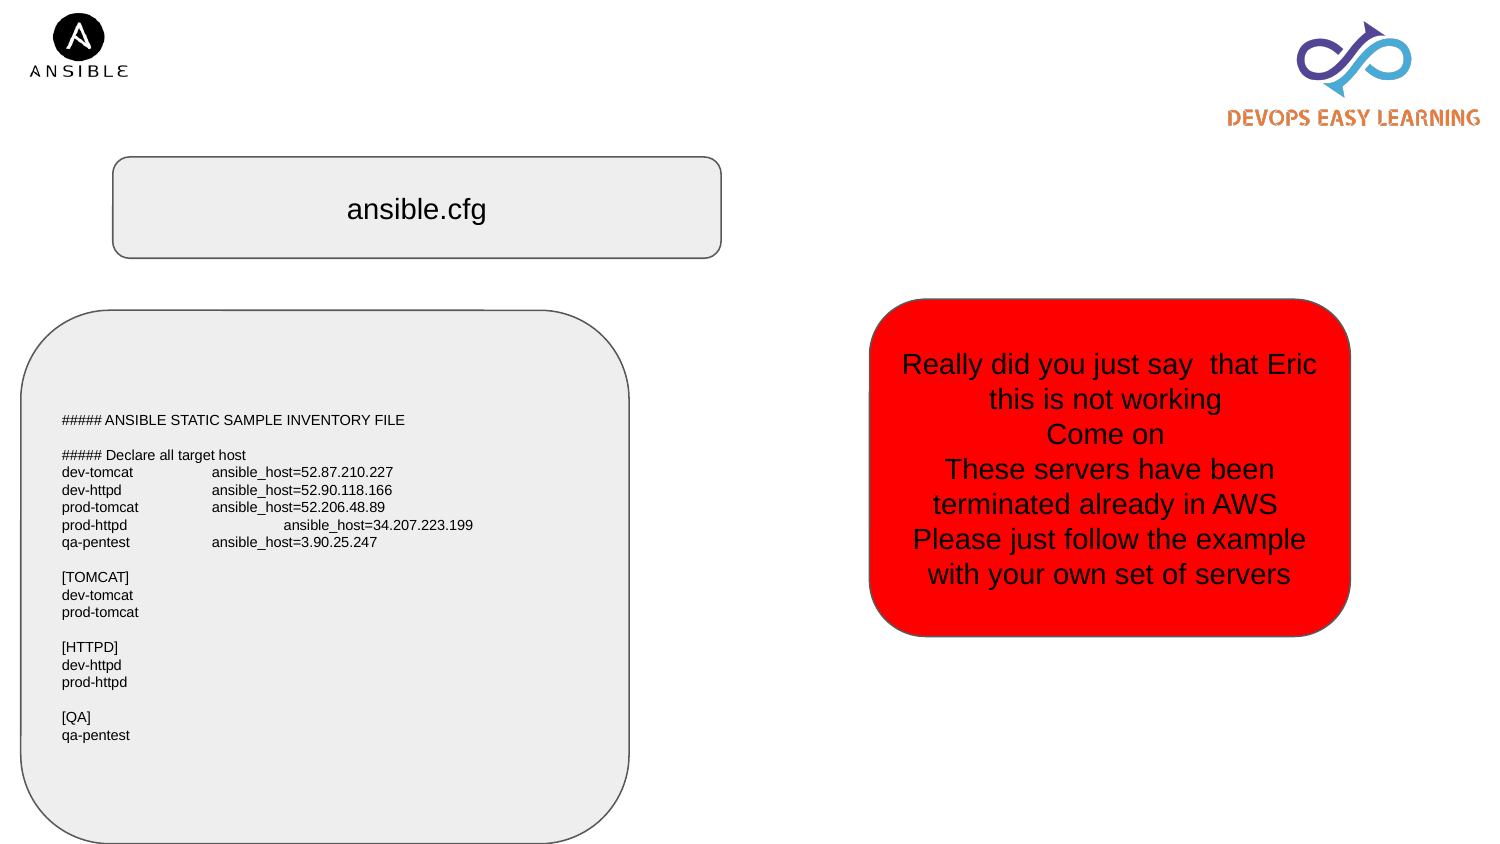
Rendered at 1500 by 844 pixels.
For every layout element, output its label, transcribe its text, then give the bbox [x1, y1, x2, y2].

text_box ansible.cfg [112, 156, 722, 259]
text_box [52, 283, 1445, 350]
text_box ##### ANSIBLE STATIC SAMPLE INVENTORY FILE ##### Declare all target host dev-tomcat ansible_host=52.87.210.227 dev-httpd ansible_host=52.90.118.166 prod-tomcat ansible_host=52.206.48.89 prod-httpd ansible_host=34.207.223.199 qa-pentest ansible_host=3.90.25.247 [TOMCAT] dev-tomcat prod-tomcat [HTTPD] dev-httpd prod-httpd [QA] qa-pentest [20, 310, 630, 844]
picture [0, 0, 157, 102]
text_box Really did you just say that Eric this is not working Come on These servers have been terminated already in AWS Please just follow the example with your own set of servers [869, 299, 1351, 637]
picture [1216, 9, 1492, 148]
